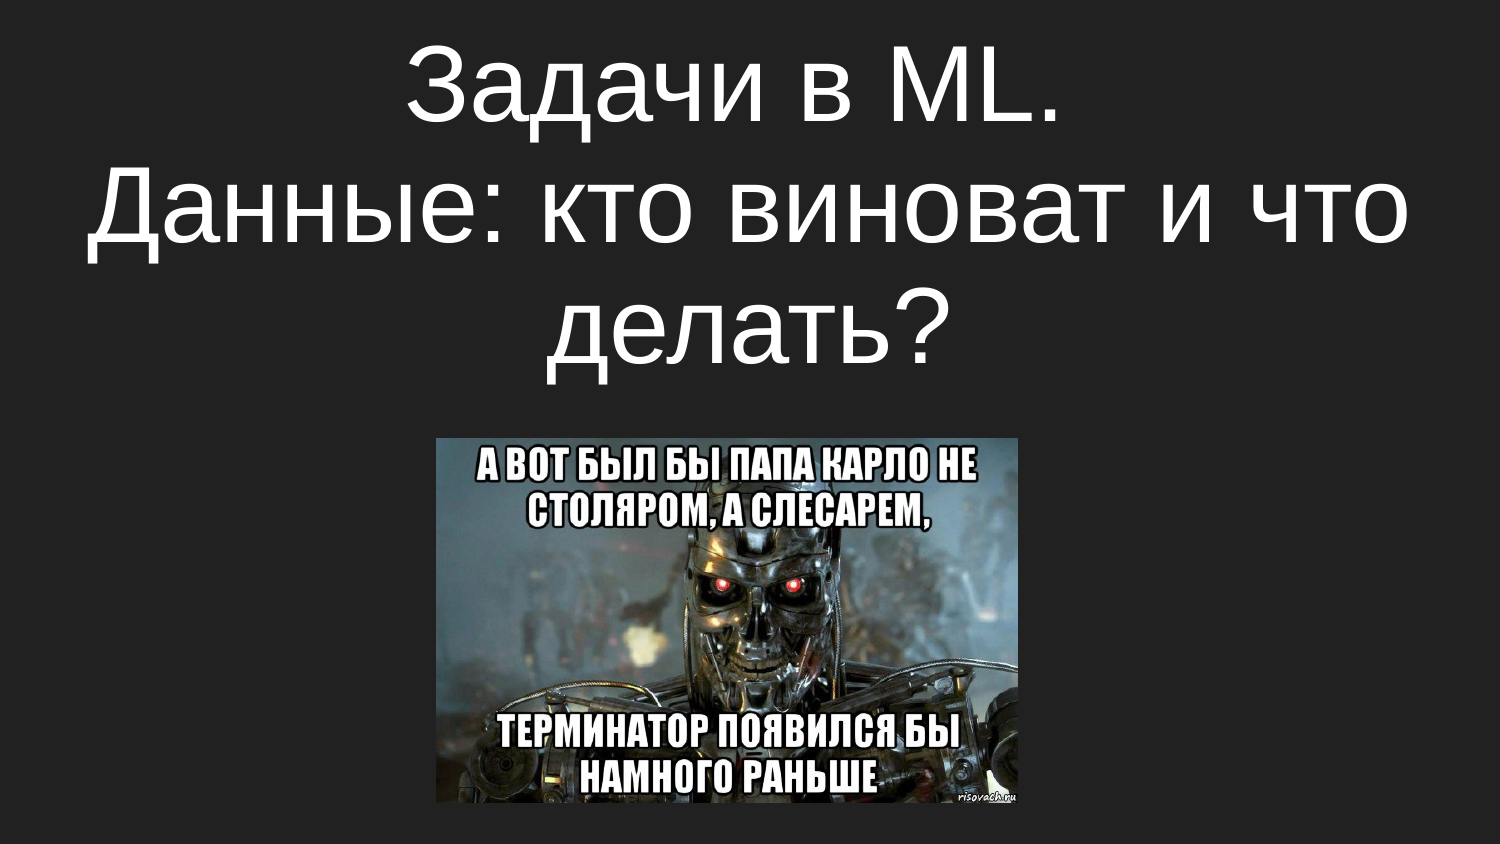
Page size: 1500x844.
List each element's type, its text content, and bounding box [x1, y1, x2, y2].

picture [435, 438, 1018, 803]
title Задачи в ML. Данные: кто виноват и что делать? [51, 0, 1449, 402]
